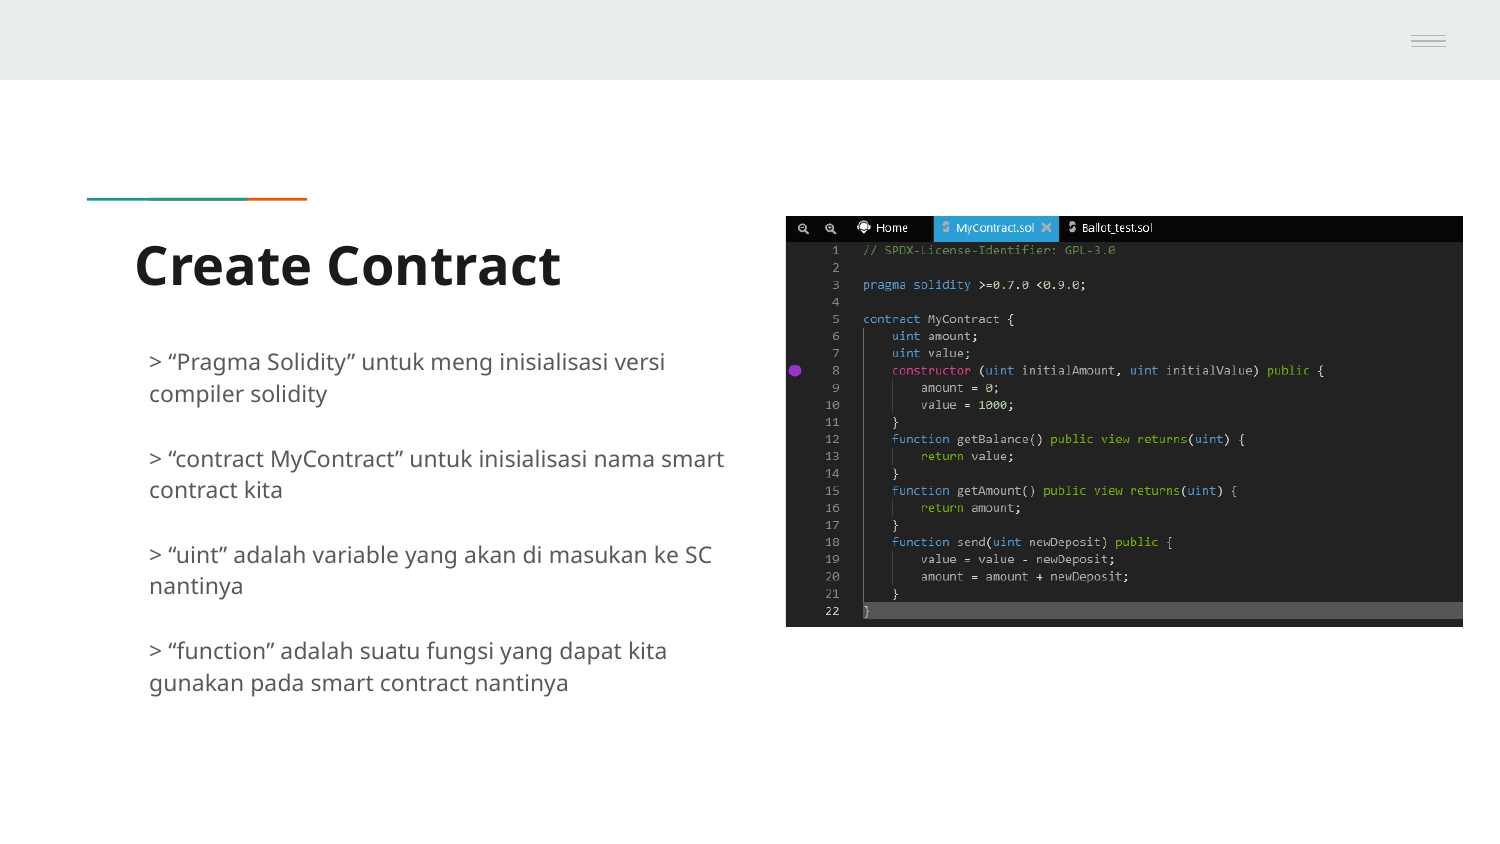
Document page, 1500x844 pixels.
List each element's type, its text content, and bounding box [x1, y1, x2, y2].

picture [785, 216, 1464, 627]
list > “Pragma Solidity” untuk meng inisialisasi versi compiler solidity > “contract MyContract” untuk inisialisasi nama smart contract kita > “uint” adalah variable yang akan di masukan ke SC nantinya > “function” adalah suatu fungsi yang dapat kita gunakan pada smart contract nantinya [134, 328, 773, 752]
title Create Contract [119, 216, 759, 386]
